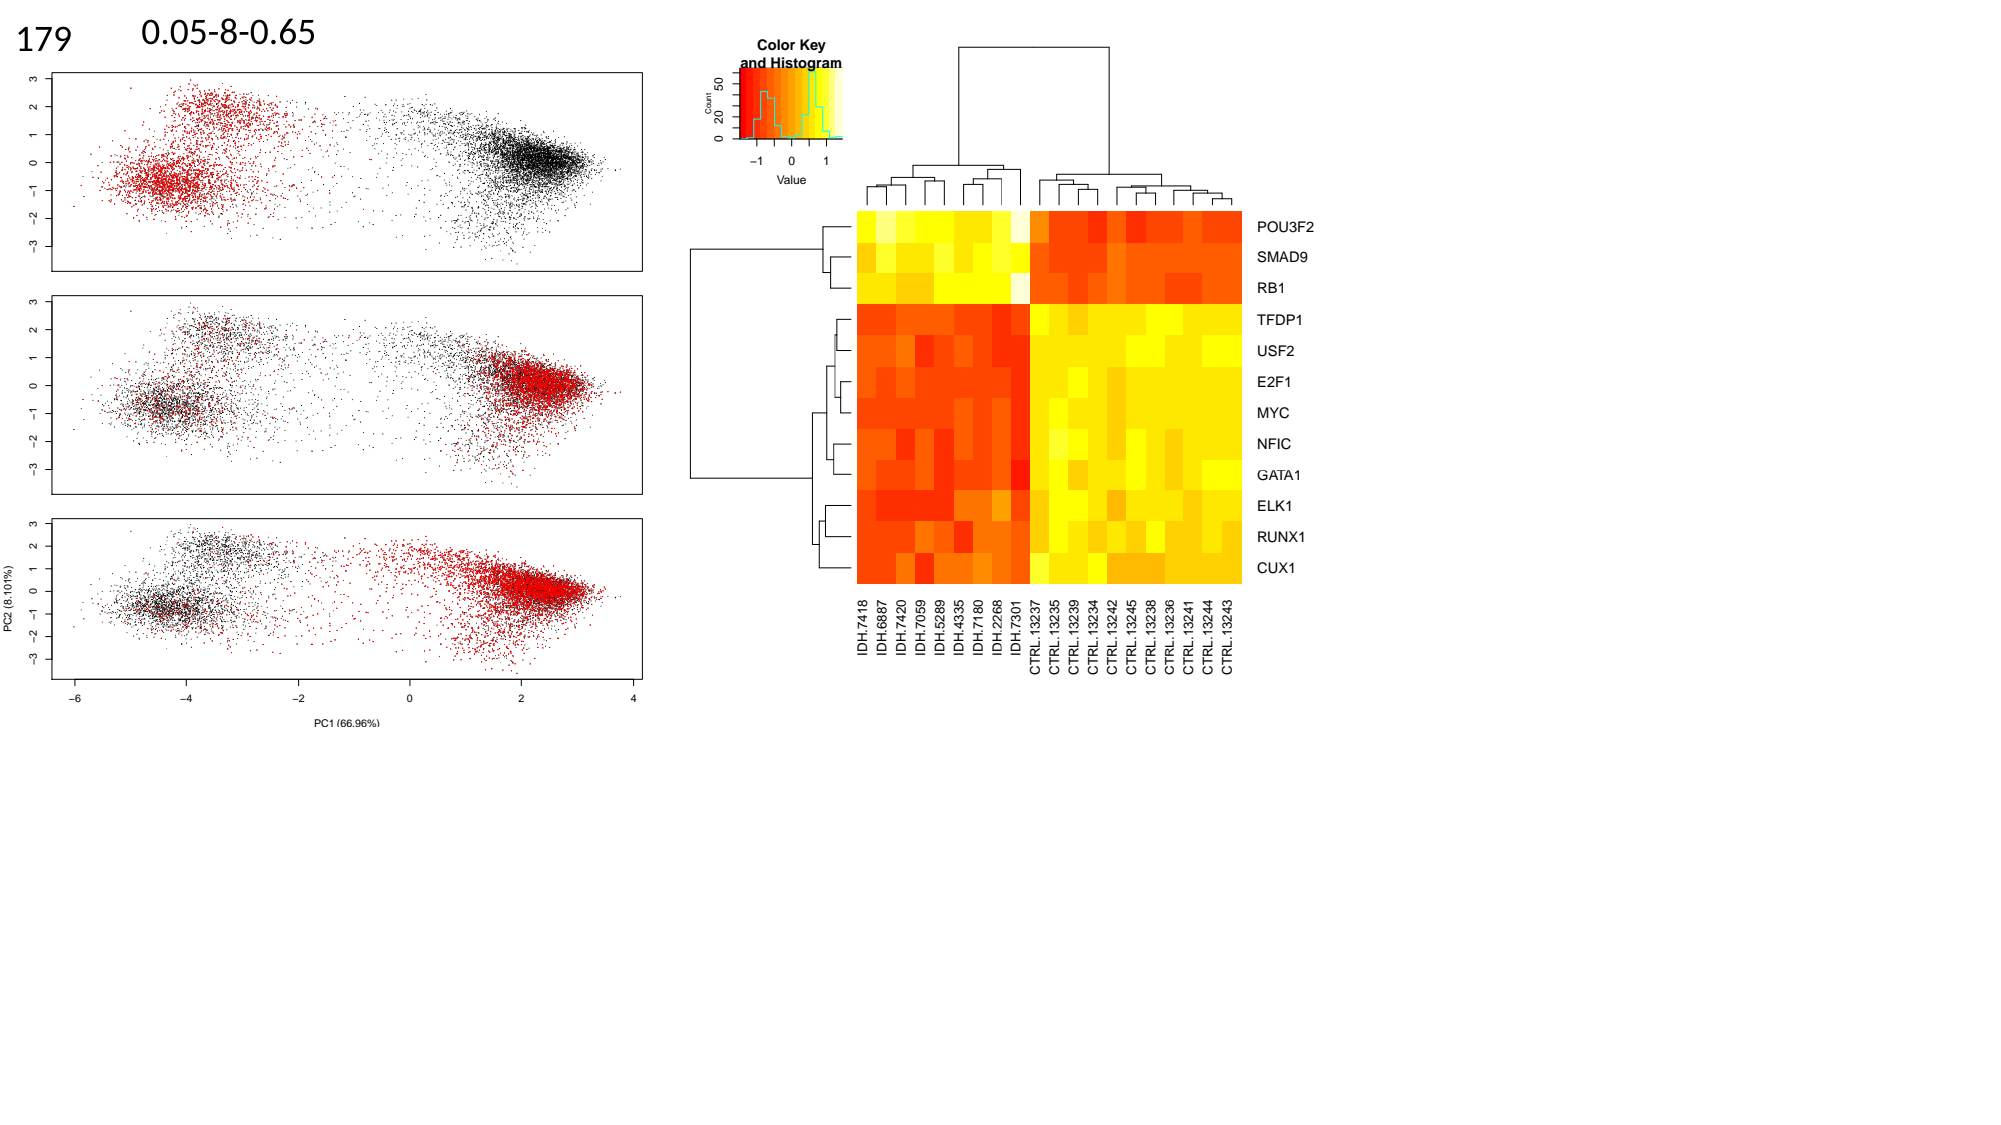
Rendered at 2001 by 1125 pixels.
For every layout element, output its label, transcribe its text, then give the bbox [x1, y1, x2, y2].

picture [0, 60, 666, 727]
text_box 179 [0, 6, 88, 60]
text_box 0.05-8-0.65 [126, 0, 332, 60]
picture [667, 25, 1334, 692]
